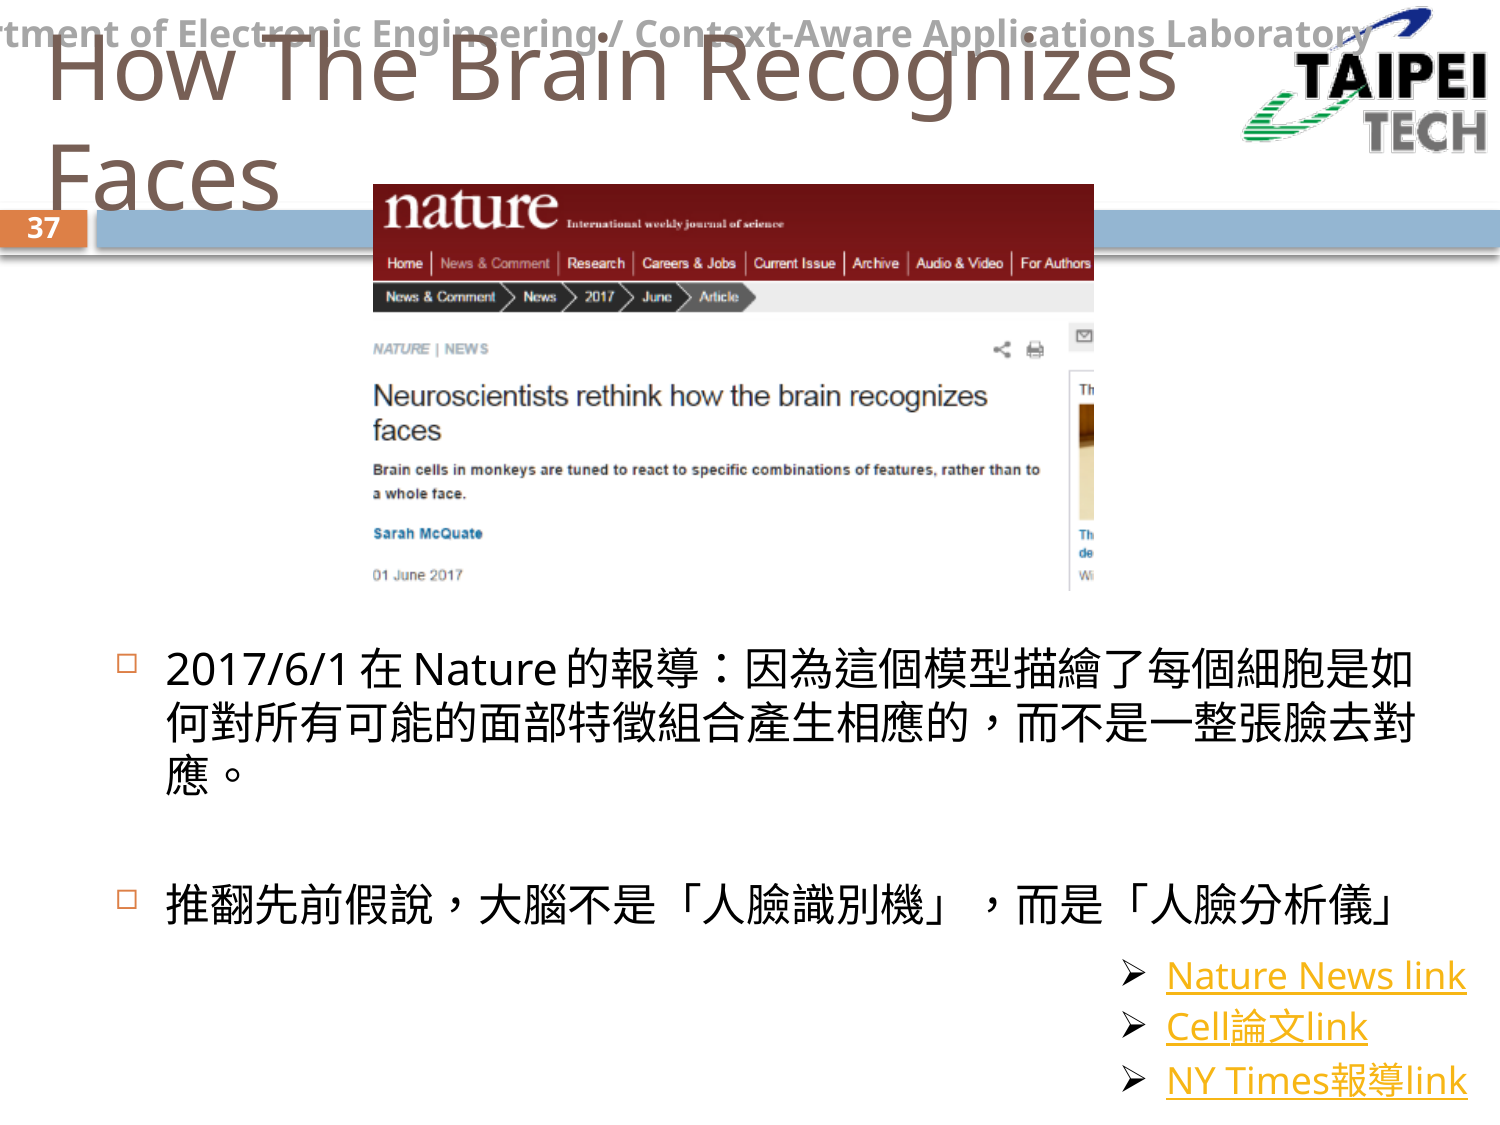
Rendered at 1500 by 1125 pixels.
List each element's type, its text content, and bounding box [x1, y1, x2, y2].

list 2017/6/1在Nature的報導：因為這個模型描繪了每個細胞是如何對所有可能的面部特徵組合產生相應的，而不是一整張臉去對應。 推翻先前假說，大腦不是「人臉識別機」，而是「人臉分析儀」 [100, 633, 1438, 1000]
picture [373, 184, 1095, 591]
picture [1318, 31, 1327, 37]
picture [1239, 31, 1248, 37]
title How The Brain Recognizes Faces [29, 37, 1438, 200]
text_box Nature News link Cell論文link NY Times報導link [1104, 944, 1500, 1119]
picture [1227, 0, 1500, 161]
slide_number 37 [0, 208, 88, 249]
